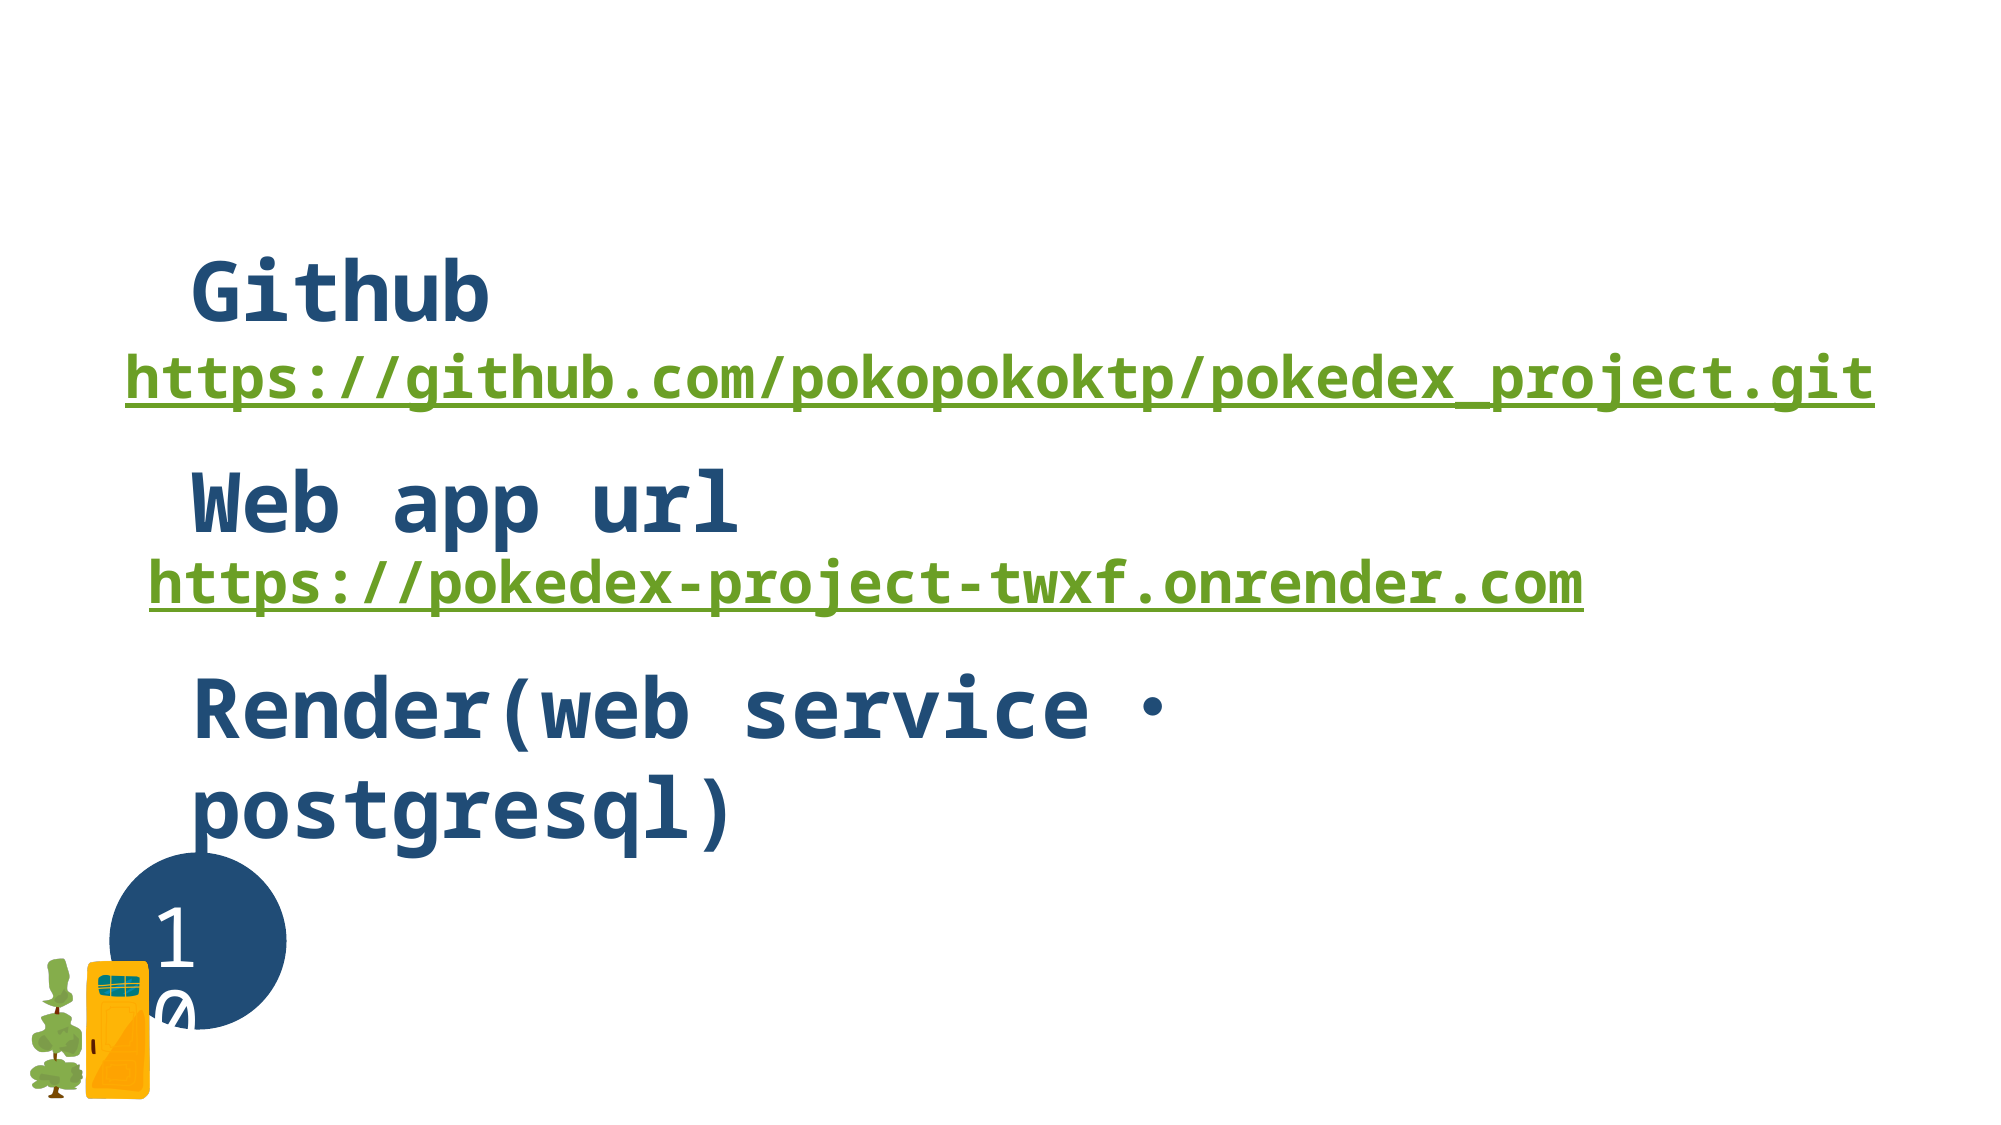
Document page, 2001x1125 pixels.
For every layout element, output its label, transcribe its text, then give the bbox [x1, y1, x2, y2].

text_box https://github.com/pokopokoktp/pokedex_project.git [110, 333, 1890, 427]
text_box https://pokedex-project-twxf.onrender.com [134, 537, 1599, 632]
text_box Web app url [177, 441, 1659, 557]
text_box Github [177, 230, 1659, 333]
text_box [20, 851, 288, 1119]
text_box Render(web service・postgresql) [177, 647, 1659, 863]
